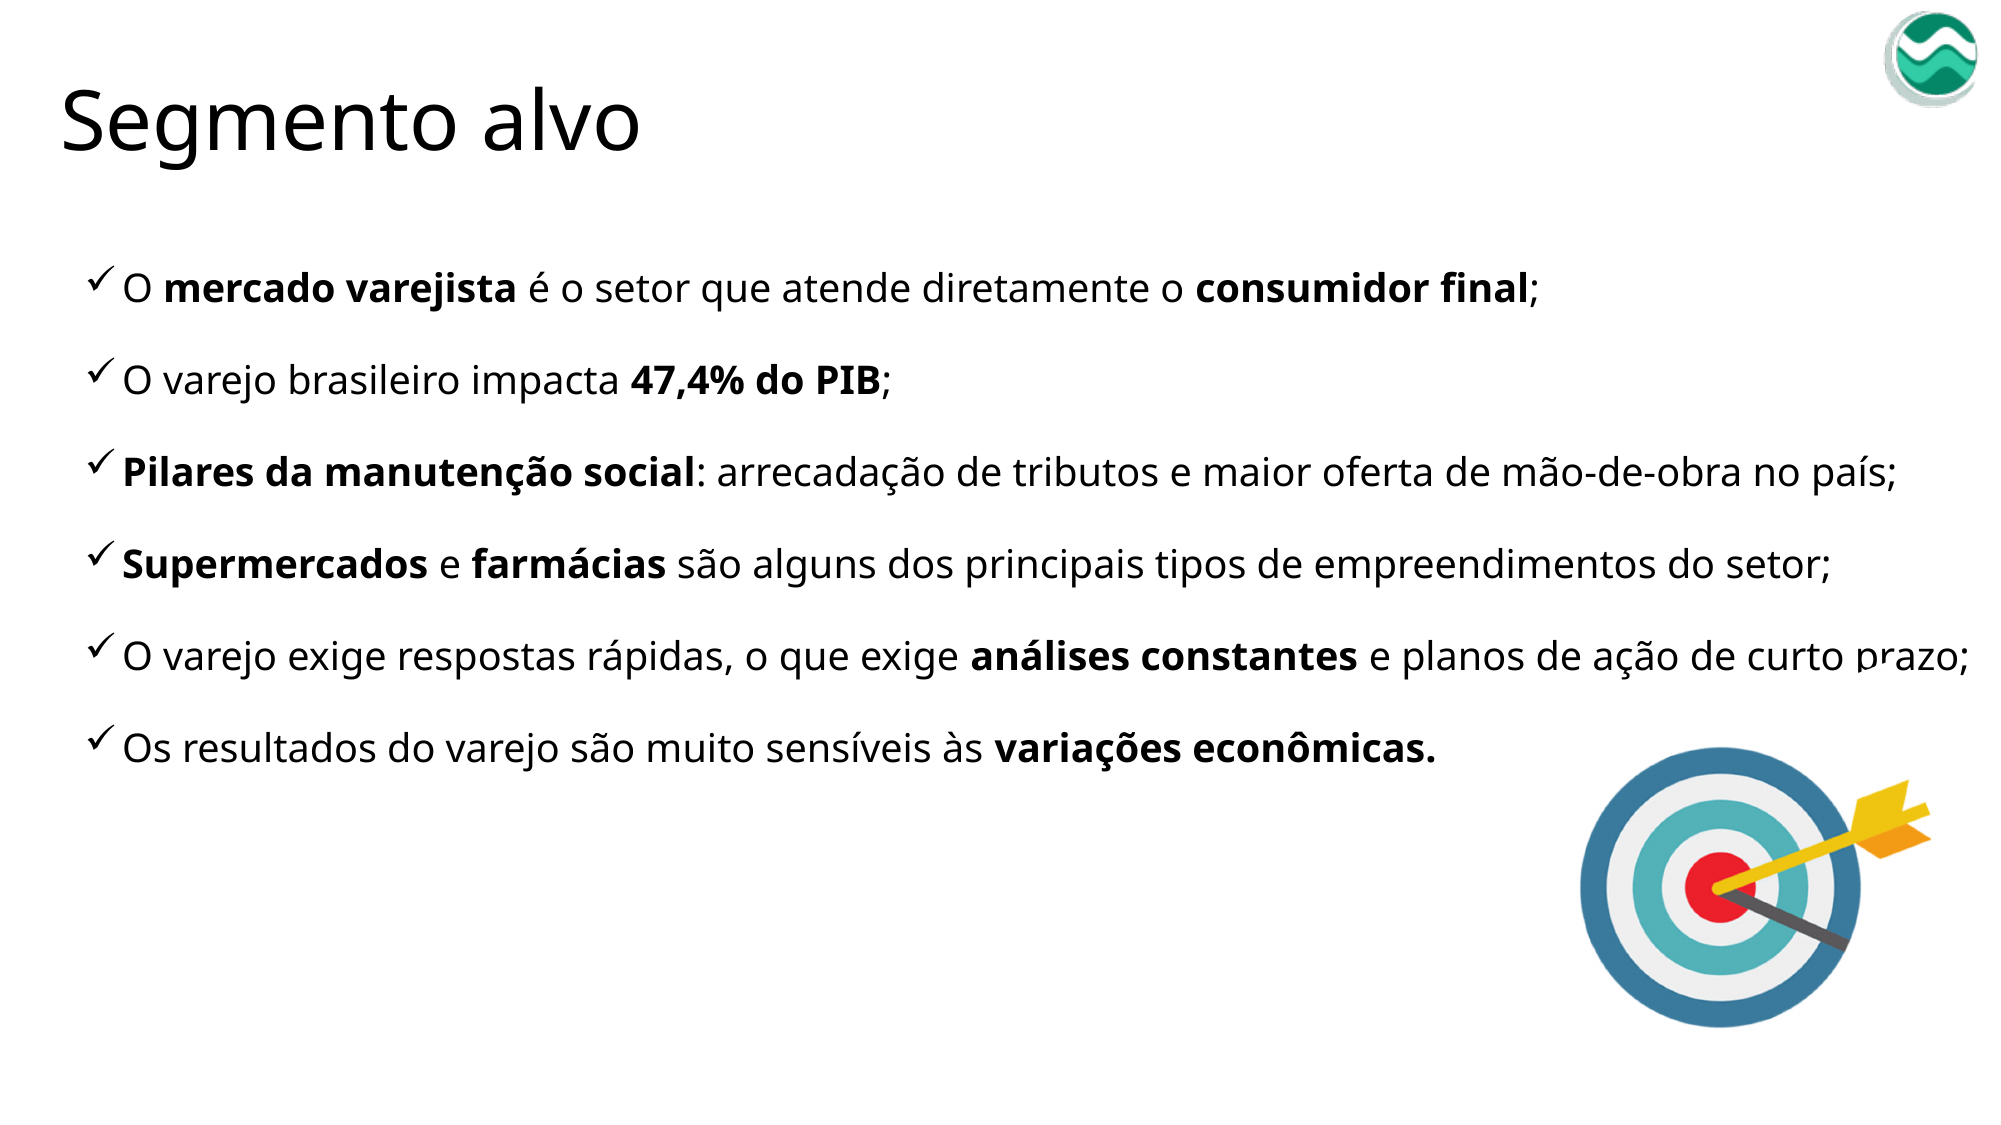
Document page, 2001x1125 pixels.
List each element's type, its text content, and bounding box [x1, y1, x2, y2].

picture [1881, 0, 1985, 115]
text_box Segmento alvo [45, 14, 1771, 232]
text_box O mercado varejista é o setor que atende diretamente o consumidor final; O varejo brasileiro impacta 47,4% do PIB; Pilares da manutenção social: arrecadação de tributos e maior oferta de mão-de-obra no país; Supermercados e farmácias são alguns dos principais tipos de empreendimentos do setor; O varejo exige respostas rápidas, o que exige análises constantes e planos de ação de curto prazo; Os resultados do varejo são muito sensíveis às variações econômicas. [69, 231, 2000, 1088]
picture [1517, 660, 1999, 1085]
